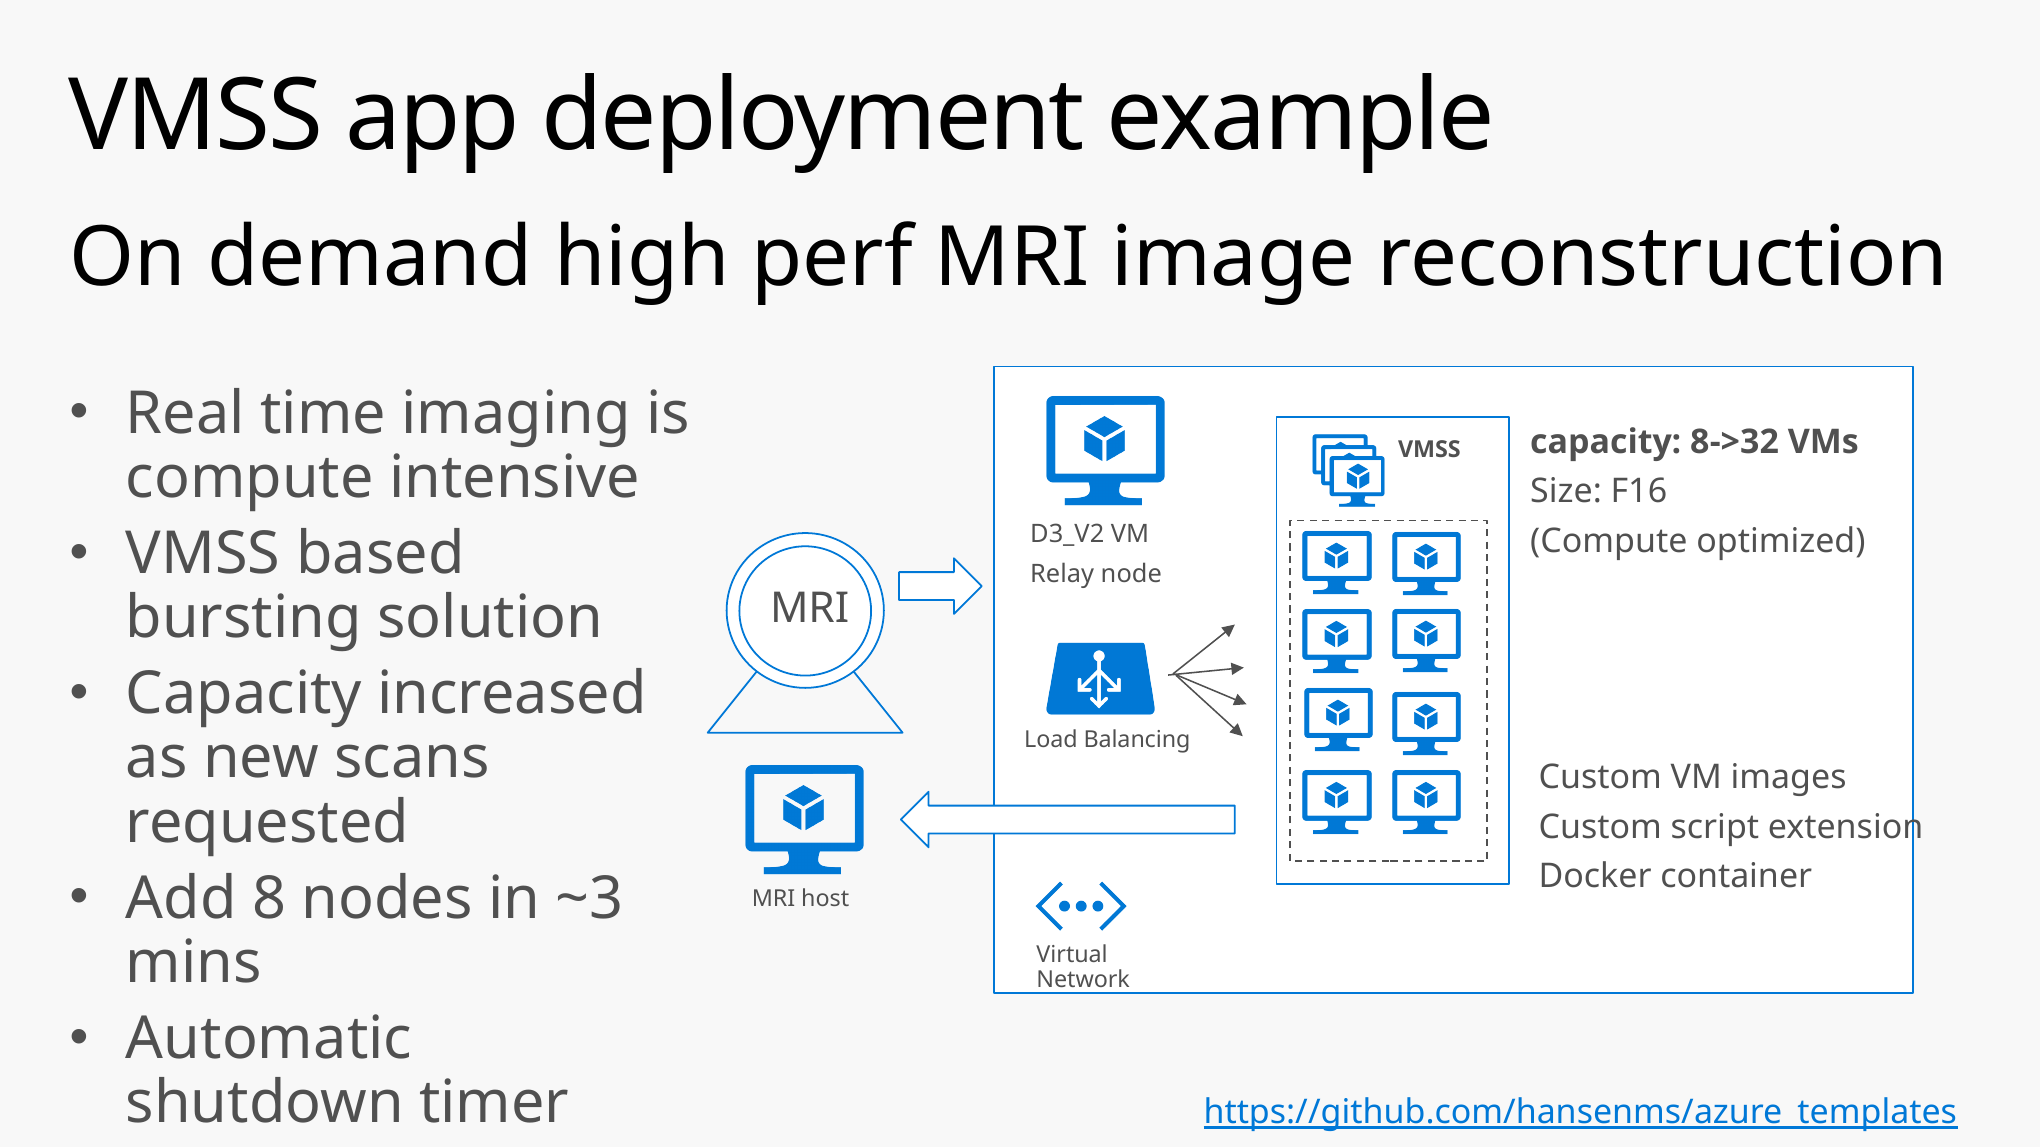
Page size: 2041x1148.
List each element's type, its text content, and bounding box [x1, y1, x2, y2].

text_box VMSS [1367, 424, 1597, 476]
text_box [760, 545, 850, 562]
picture [1302, 767, 1372, 837]
text_box [739, 655, 871, 689]
picture [1302, 528, 1372, 597]
picture [1391, 529, 1461, 598]
text_box [727, 567, 739, 654]
title VMSS app deployment example [45, 48, 1996, 199]
text_box MRI host [727, 874, 951, 925]
text_box [742, 532, 868, 562]
picture [1046, 390, 1166, 510]
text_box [1172, 673, 1247, 705]
picture [1035, 860, 1127, 952]
list On demand high perf MRI image reconstruction [45, 199, 1995, 323]
picture [1391, 689, 1461, 758]
text_box https://github.com/hansenms/azure_templates [1172, 1065, 2041, 1148]
text_box [755, 655, 855, 677]
text_box [727, 672, 904, 734]
picture [745, 760, 865, 880]
picture [1304, 685, 1374, 754]
text_box [900, 790, 1236, 849]
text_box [1172, 624, 1235, 667]
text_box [1167, 667, 1245, 676]
text_box Load Balancing [993, 715, 1223, 766]
text_box MRI [739, 562, 951, 655]
text_box Virtual Network [1005, 918, 1235, 1018]
text_box [1289, 520, 1488, 862]
picture [1302, 606, 1372, 676]
text_box Custom VM images Custom script extension Docker container [1508, 734, 1955, 920]
picture [1311, 434, 1385, 507]
text_box capacity: 8->32 VMs Size: F16 (Compute optimized) [1499, 399, 1927, 584]
picture [1046, 624, 1155, 733]
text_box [1175, 675, 1244, 737]
picture [1391, 767, 1461, 837]
text_box [898, 557, 983, 615]
text_box Real time imaging is compute intensive VMSS based bursting solution Capacity increased as new scans requested Add 8 nodes in ~3 mins Automatic shutdown timer [45, 366, 727, 1148]
text_box [1276, 416, 1510, 885]
picture [1391, 605, 1461, 675]
text_box [993, 366, 1914, 994]
text_box D3_V2 VM Relay node [999, 495, 1207, 613]
